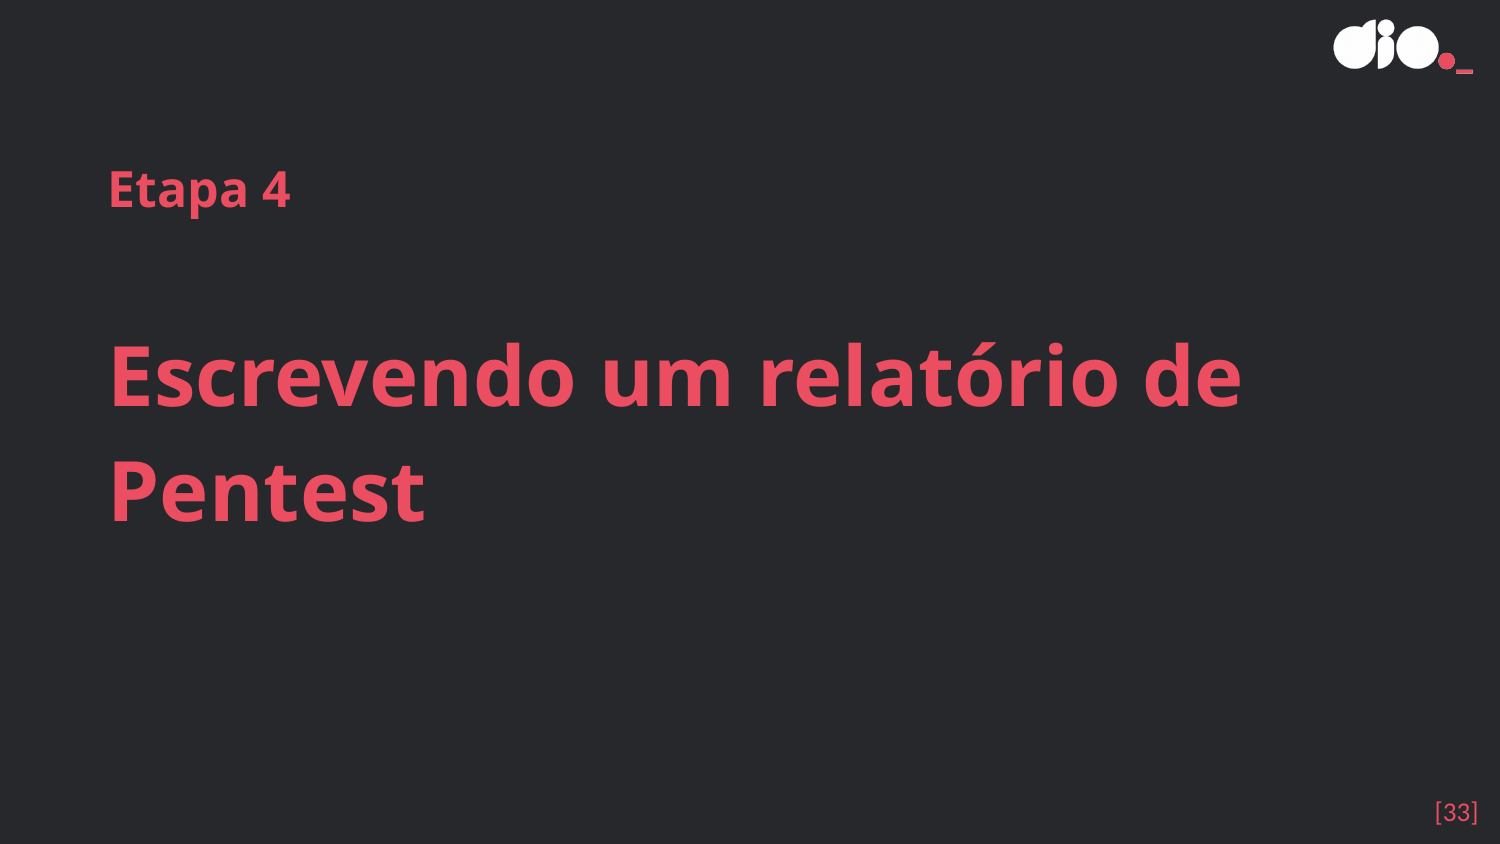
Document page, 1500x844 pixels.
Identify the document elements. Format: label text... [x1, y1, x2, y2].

text_box Escrevendo um relatório de Pentest [92, 292, 1309, 558]
text_box Etapa 4 [92, 142, 1309, 223]
picture [1332, 19, 1474, 75]
slide_number [33] [1403, 779, 1494, 844]
